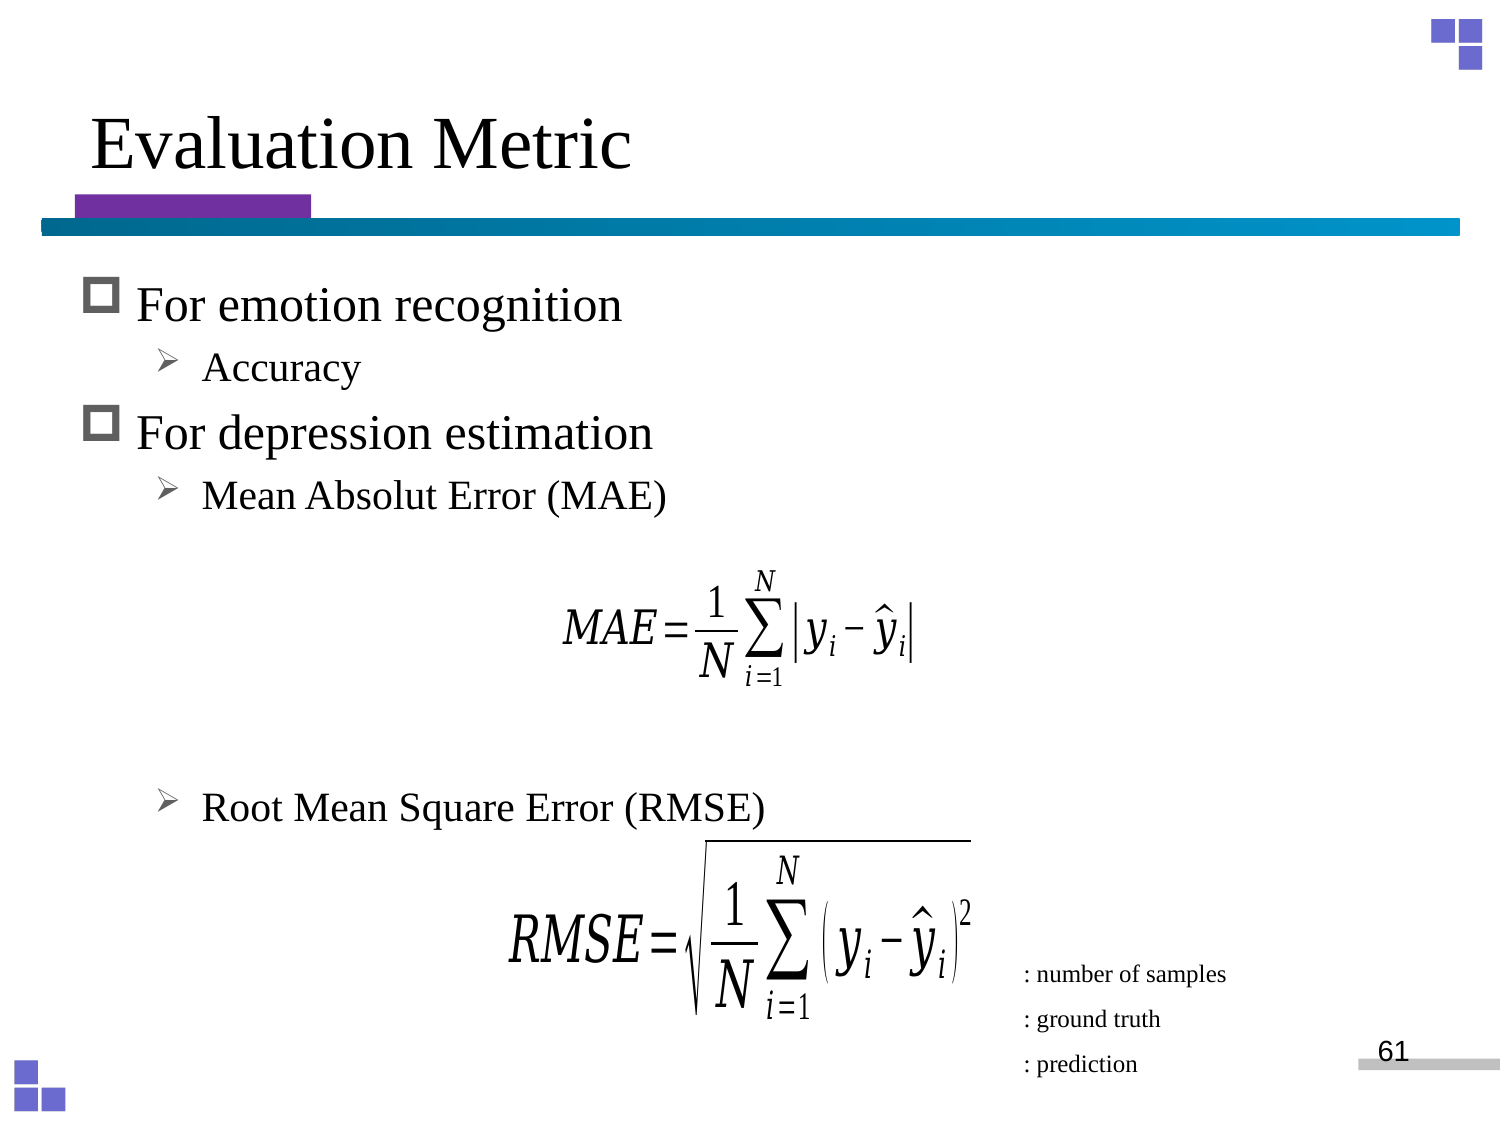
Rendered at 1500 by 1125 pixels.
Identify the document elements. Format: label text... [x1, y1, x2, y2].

list For emotion recognition Accuracy For depression estimation Mean Absolut Error (MAE) Root Mean Square Error (RMSE) [64, 263, 1415, 1071]
title Evaluation Metric [75, 45, 1425, 233]
slide_number 61 [1074, 1024, 1425, 1103]
